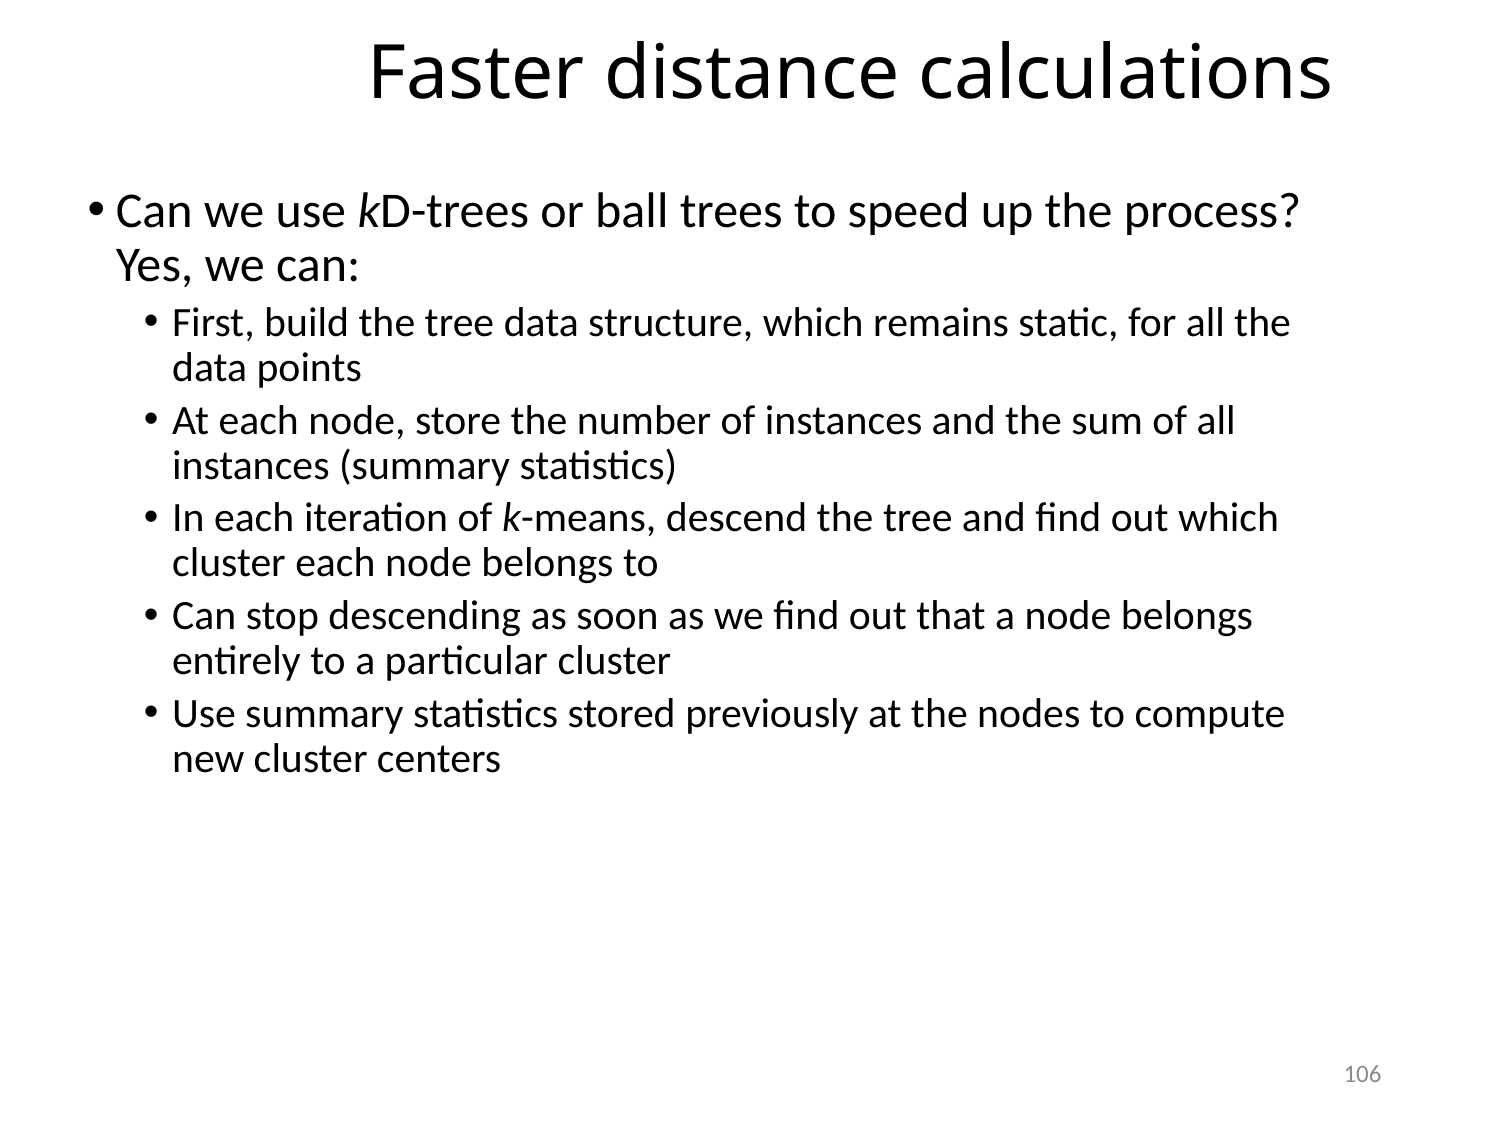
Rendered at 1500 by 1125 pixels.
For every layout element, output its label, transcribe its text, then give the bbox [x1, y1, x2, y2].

slide_number 106 [1059, 1042, 1397, 1103]
list Can we use kD-trees or ball trees to speed up the process? Yes, we can: First, build the tree data structure, which remains static, for all the data points At each node, store the number of instances and the sum of all instances (summary statistics) In each iteration of k-means, descend the tree and find out which cluster each node belongs to Can stop descending as soon as we find out that a node belongs entirely to a particular cluster Use summary statistics stored previously at the nodes to compute new cluster centers [72, 177, 1350, 830]
title Faster distance calculations [352, 0, 1483, 168]
